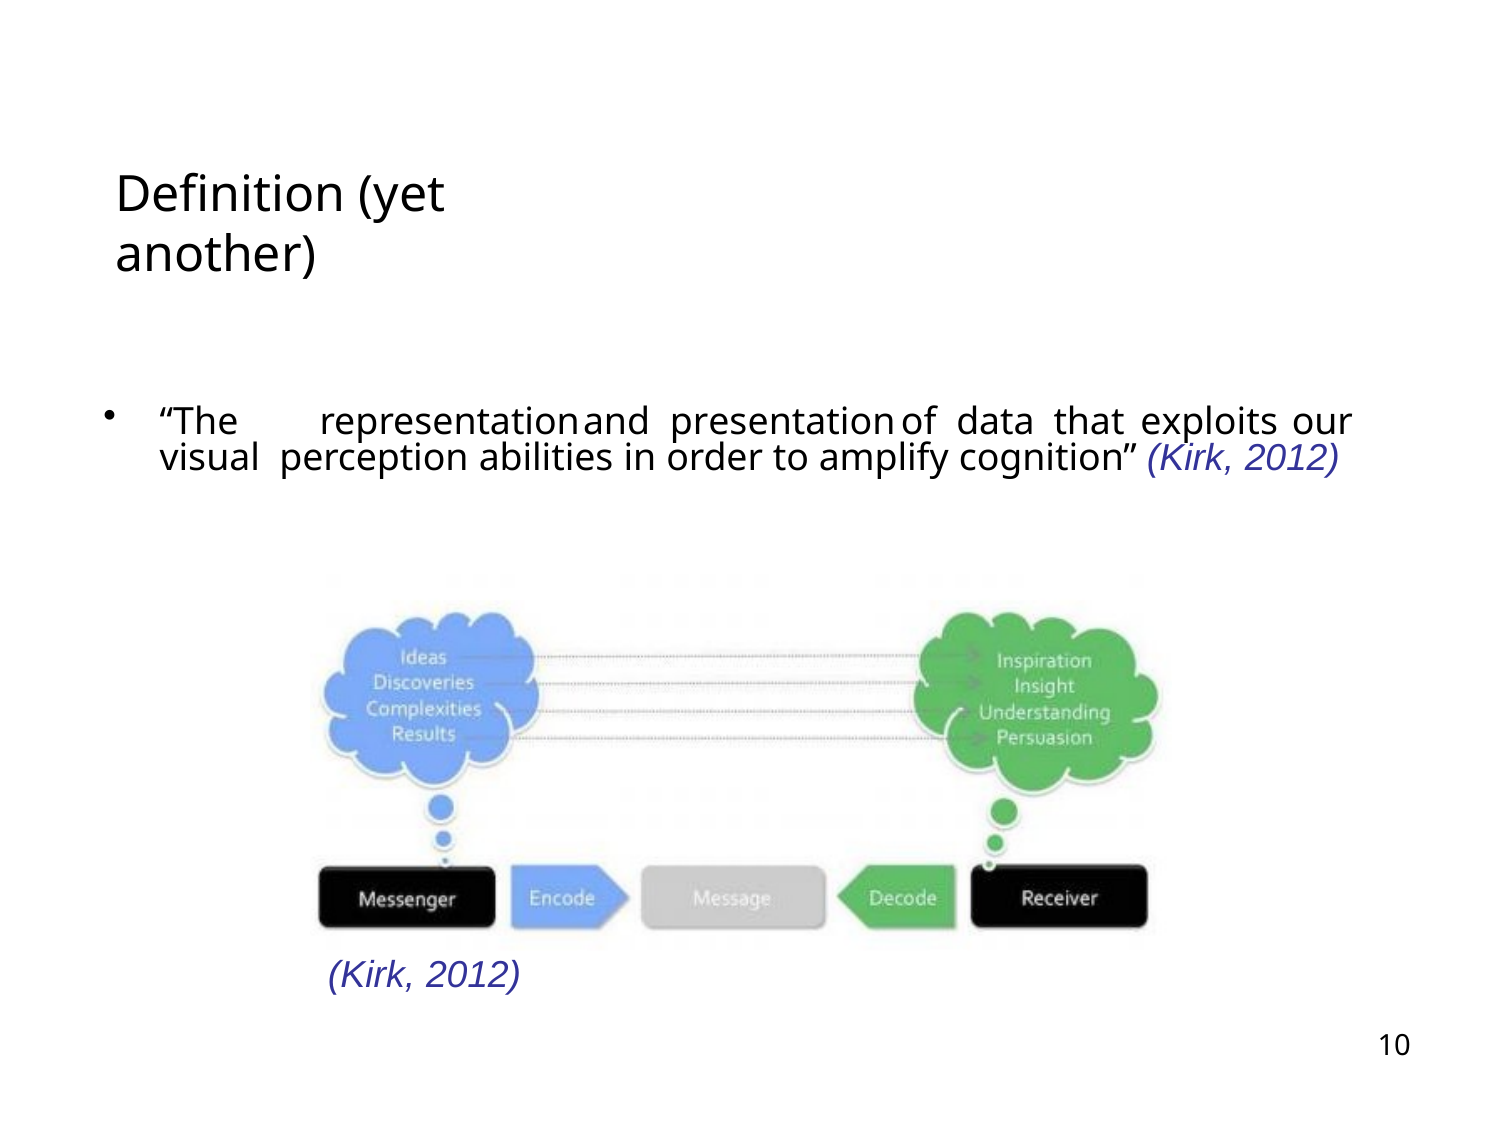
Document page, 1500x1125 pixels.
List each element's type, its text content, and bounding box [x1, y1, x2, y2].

text_box (Kirk, 2012) [325, 958, 524, 996]
title Definition (yet another) [113, 159, 624, 350]
text_box “The representation and presentation of data that exploits our visual perception abilities in order to amplify cognition” (Kirk, 2012) [101, 394, 1411, 478]
text_box 10 [1371, 1031, 1417, 1067]
picture [309, 573, 1172, 952]
